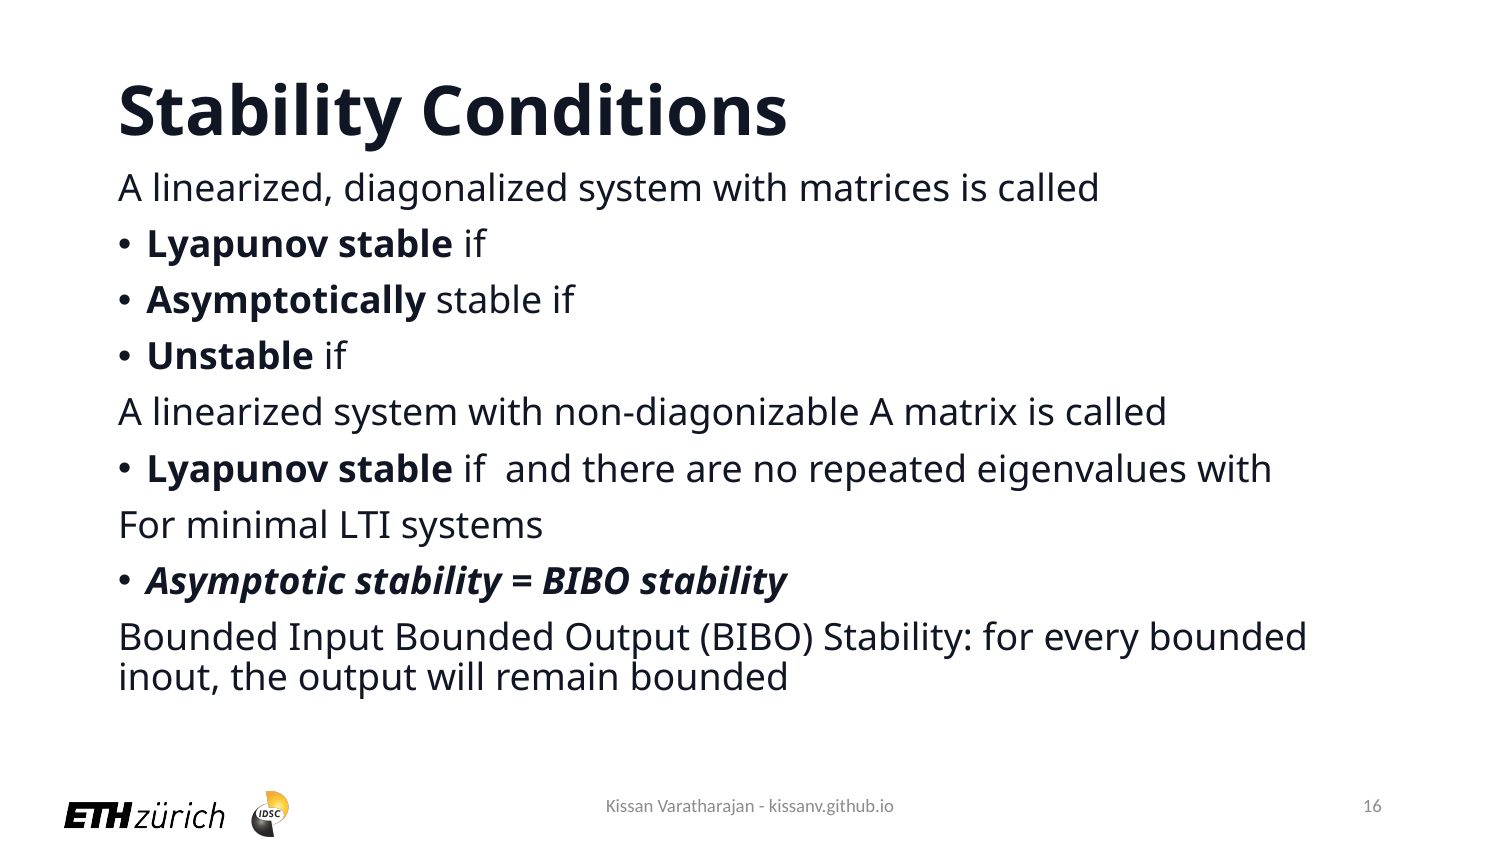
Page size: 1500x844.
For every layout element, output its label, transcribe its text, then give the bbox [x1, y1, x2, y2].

title Stability Conditions [103, 31, 1397, 195]
footer Kissan Varatharajan - kissanv.github.io [496, 782, 1004, 827]
slide_number 16 [1059, 782, 1397, 827]
picture [38, 776, 293, 844]
